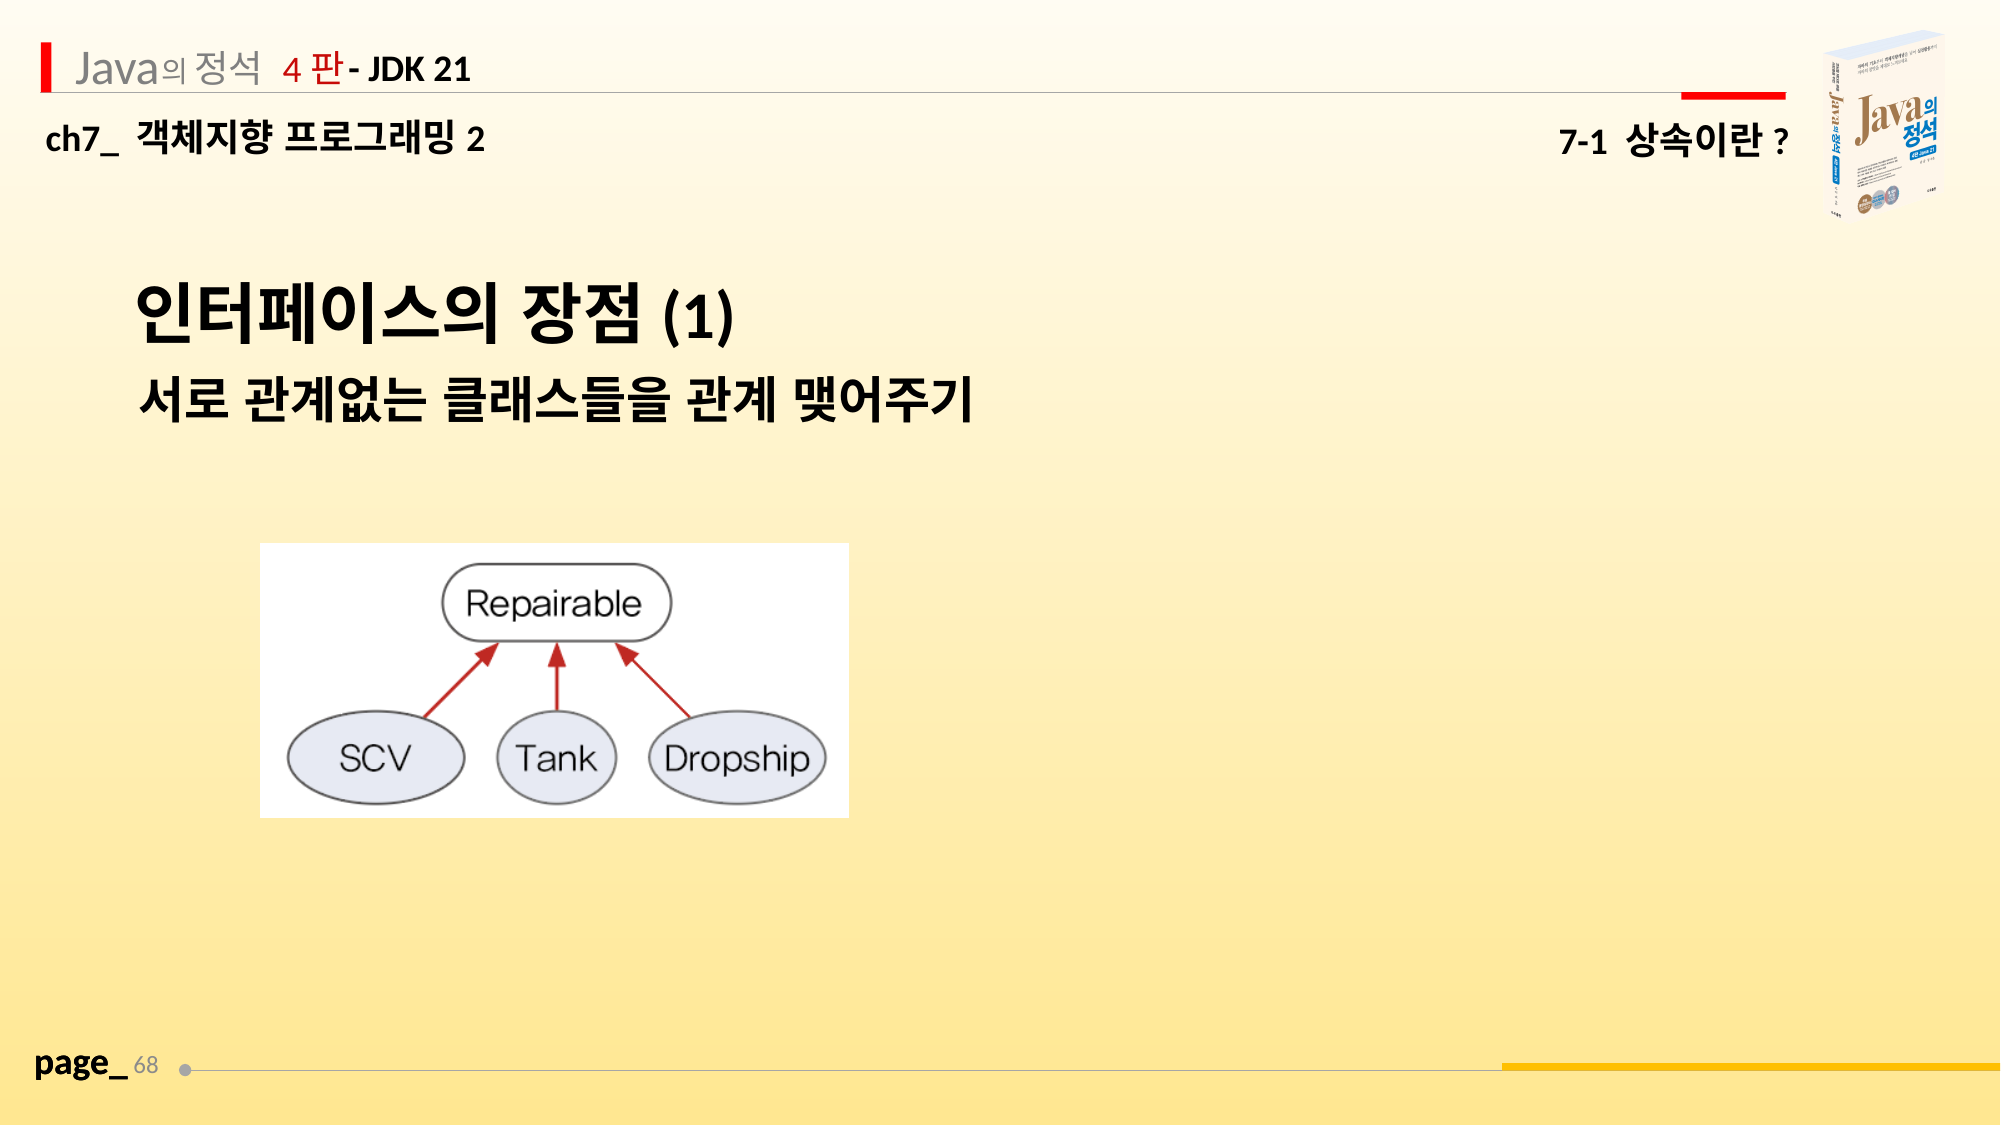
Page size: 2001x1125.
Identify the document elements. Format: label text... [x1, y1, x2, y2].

text_box page_ [19, 1030, 145, 1090]
text_box 7-1 상속이란? [1415, 109, 1805, 169]
slide_number 68 [106, 1033, 174, 1094]
picture [260, 543, 849, 818]
text_box 인터페이스의 장점(1) [119, 264, 1572, 359]
text_box 서로 관계없는 클래스들을 관계 맺어주기 [123, 360, 1800, 436]
picture [1819, 26, 1950, 228]
